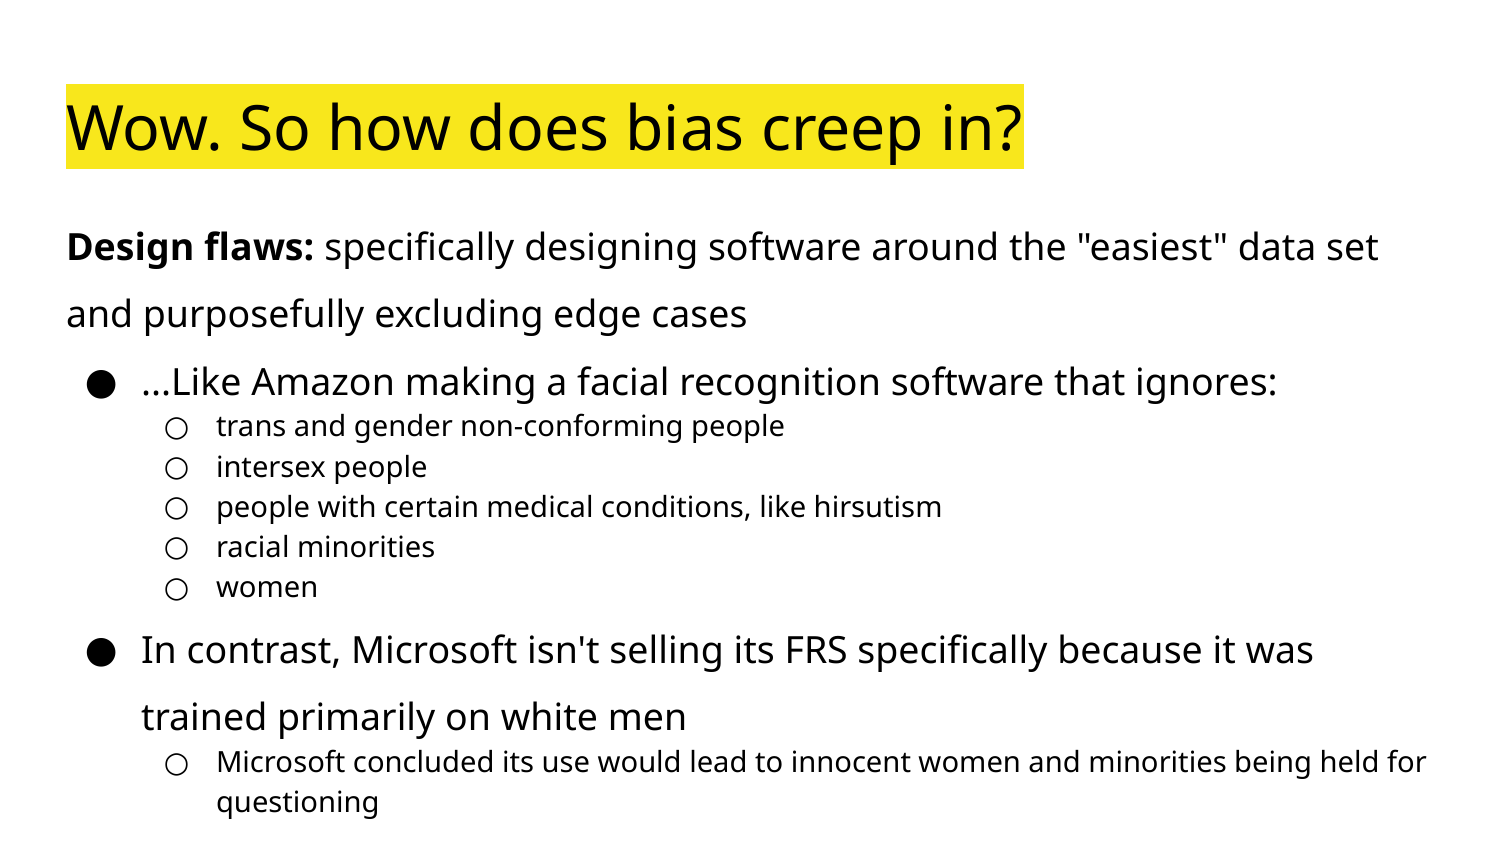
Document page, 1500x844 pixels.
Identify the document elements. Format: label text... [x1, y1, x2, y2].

list Design flaws: specifically designing software around the "easiest" data set and purposefully excluding edge cases ...Like Amazon making a facial recognition software that ignores: trans and gender non-conforming people intersex people people with certain medical conditions, like hirsutism racial minorities women In contrast, Microsoft isn't selling its FRS specifically because it was trained primarily on white men Microsoft concluded its use would lead to innocent women and minorities being held for questioning [51, 184, 1449, 818]
title Wow. So how does bias creep in? [51, 72, 1449, 167]
